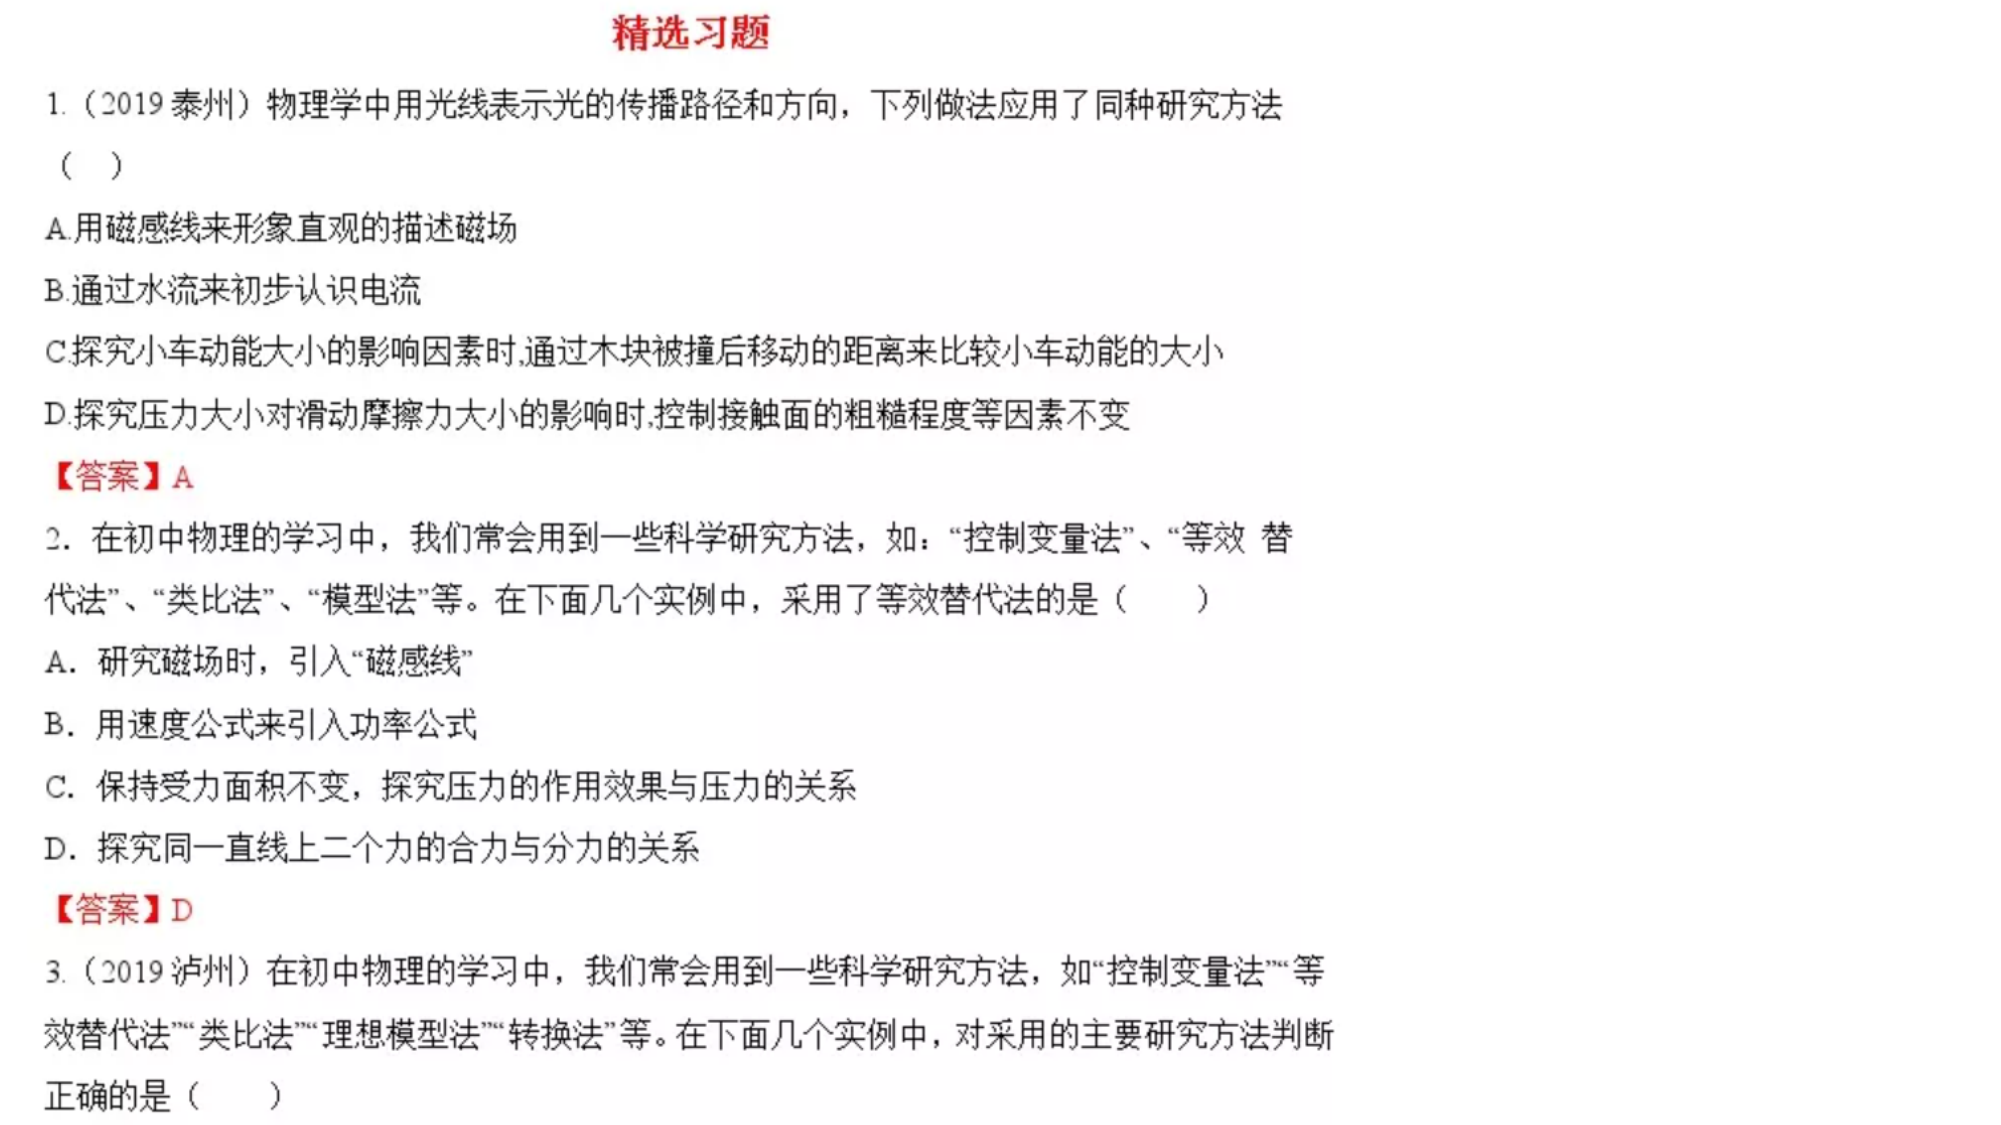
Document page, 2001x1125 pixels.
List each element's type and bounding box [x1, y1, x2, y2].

picture [0, 0, 1406, 1125]
